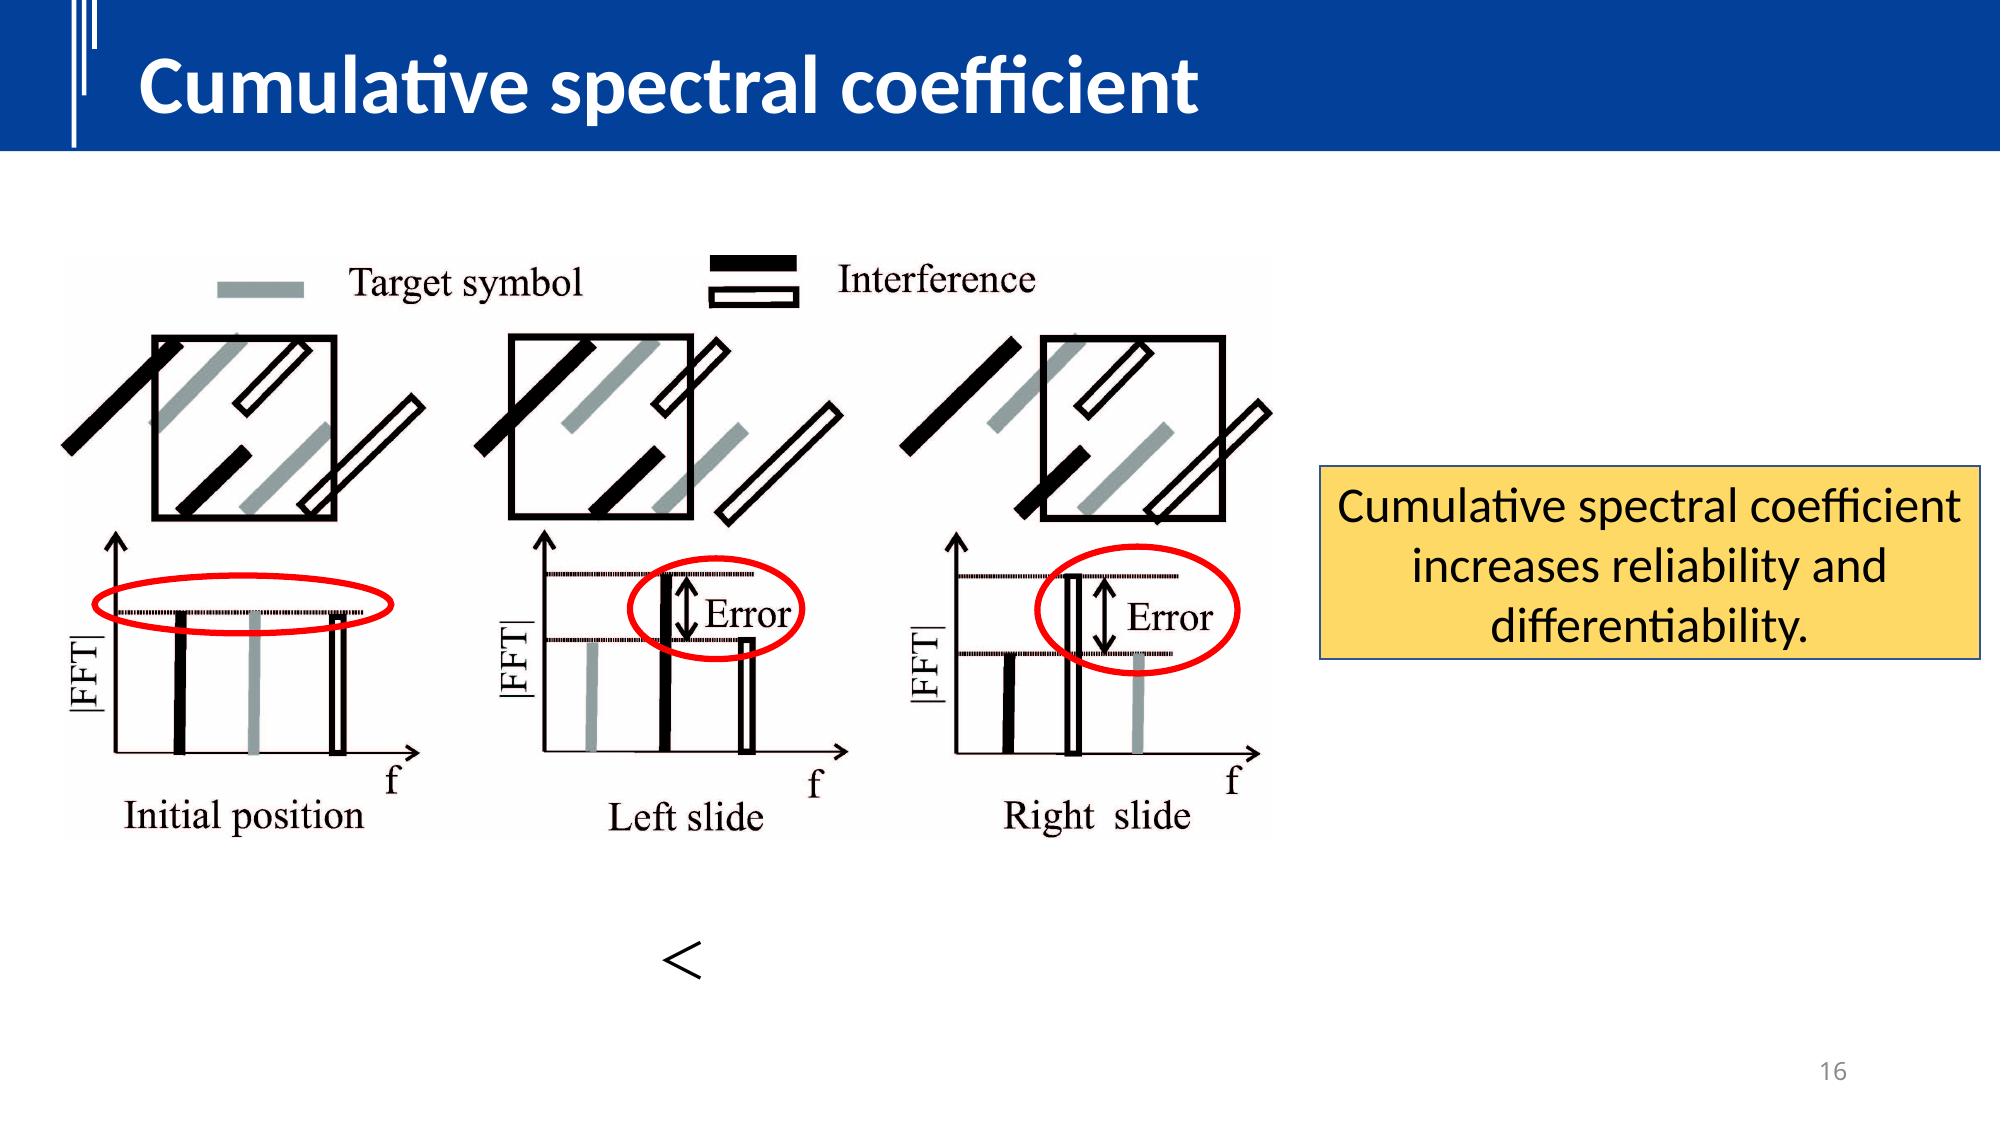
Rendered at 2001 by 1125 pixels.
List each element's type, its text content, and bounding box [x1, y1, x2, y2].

text_box Cumulative spectral coefficient increases reliability and differentiability. [1319, 465, 1981, 660]
slide_number 16 [1412, 1042, 1863, 1103]
text_box [0, 0, 2000, 152]
picture [60, 255, 1273, 841]
text_box Cumulative spectral coefficient [124, 22, 1950, 138]
